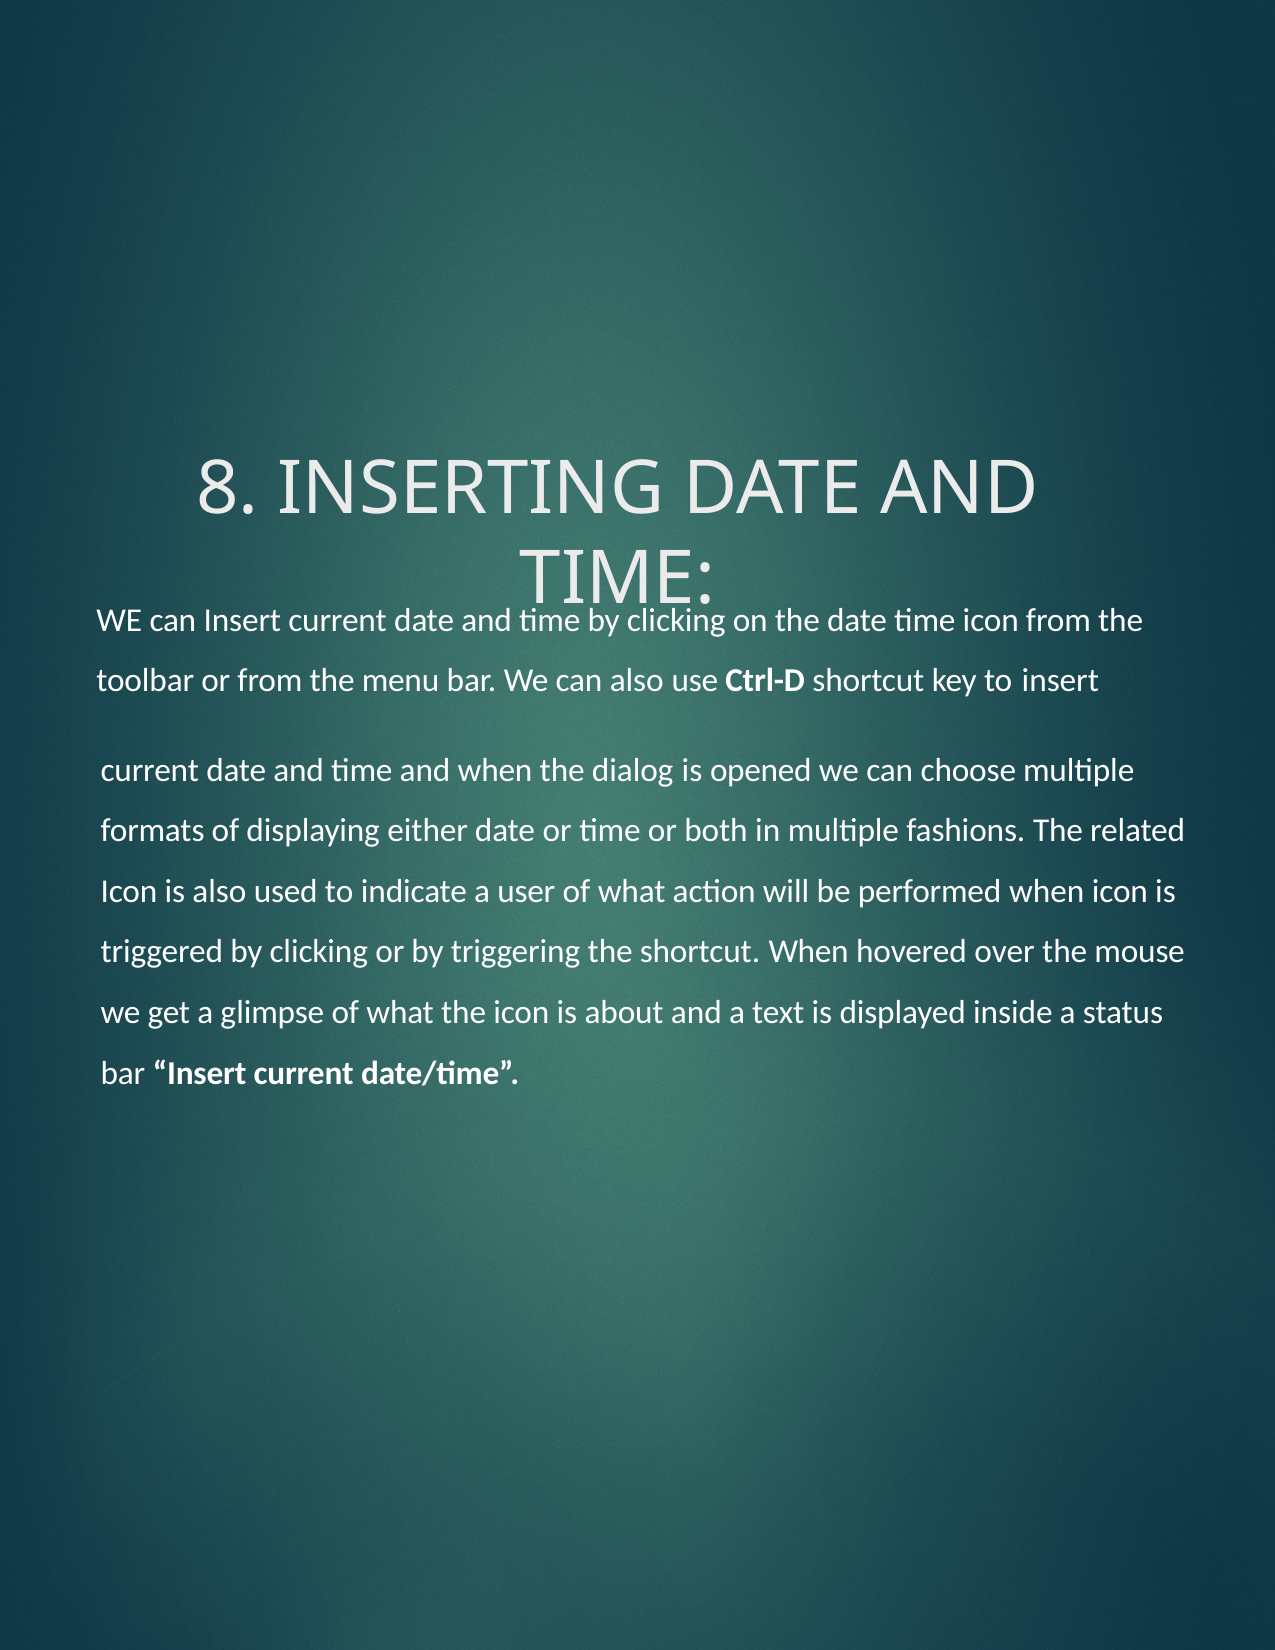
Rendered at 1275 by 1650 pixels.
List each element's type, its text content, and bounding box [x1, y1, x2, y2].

text_box current date and time and when the dialog is opened we can choose multiple formats of displaying either date or time or both in multiple fashions. The related Icon is also used to indicate a user of what action will be performed when icon is triggered by clicking or by triggering the shortcut. When hovered over the mouse we get a glimpse of what the icon is about and a text is displayed inside a status bar “Insert current date/time”. [98, 724, 1202, 1091]
text_box 8. INSERTING DATE AND TIME: [98, 437, 1135, 575]
text_box WE can Insert current date and time by clicking on the date time icon from the toolbar or from the menu bar. We can also use Ctrl-D shortcut key to insert [94, 575, 1161, 699]
